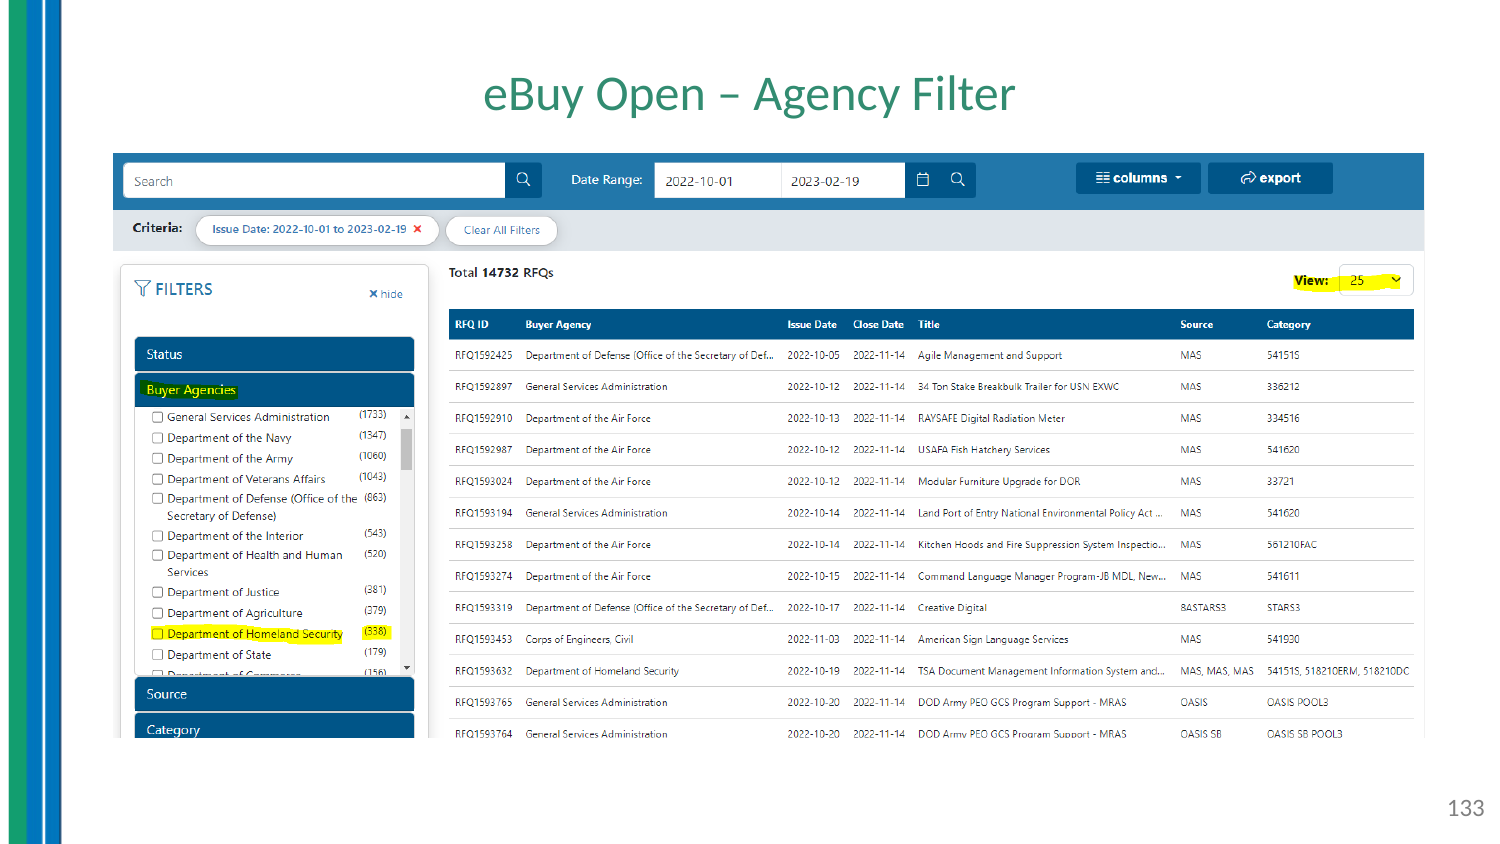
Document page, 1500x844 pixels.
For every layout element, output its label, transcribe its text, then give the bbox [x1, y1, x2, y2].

title eBuy Open – Agency Filter [75, 33, 1425, 154]
picture [29, 0, 1500, 844]
picture [0, 0, 26, 844]
